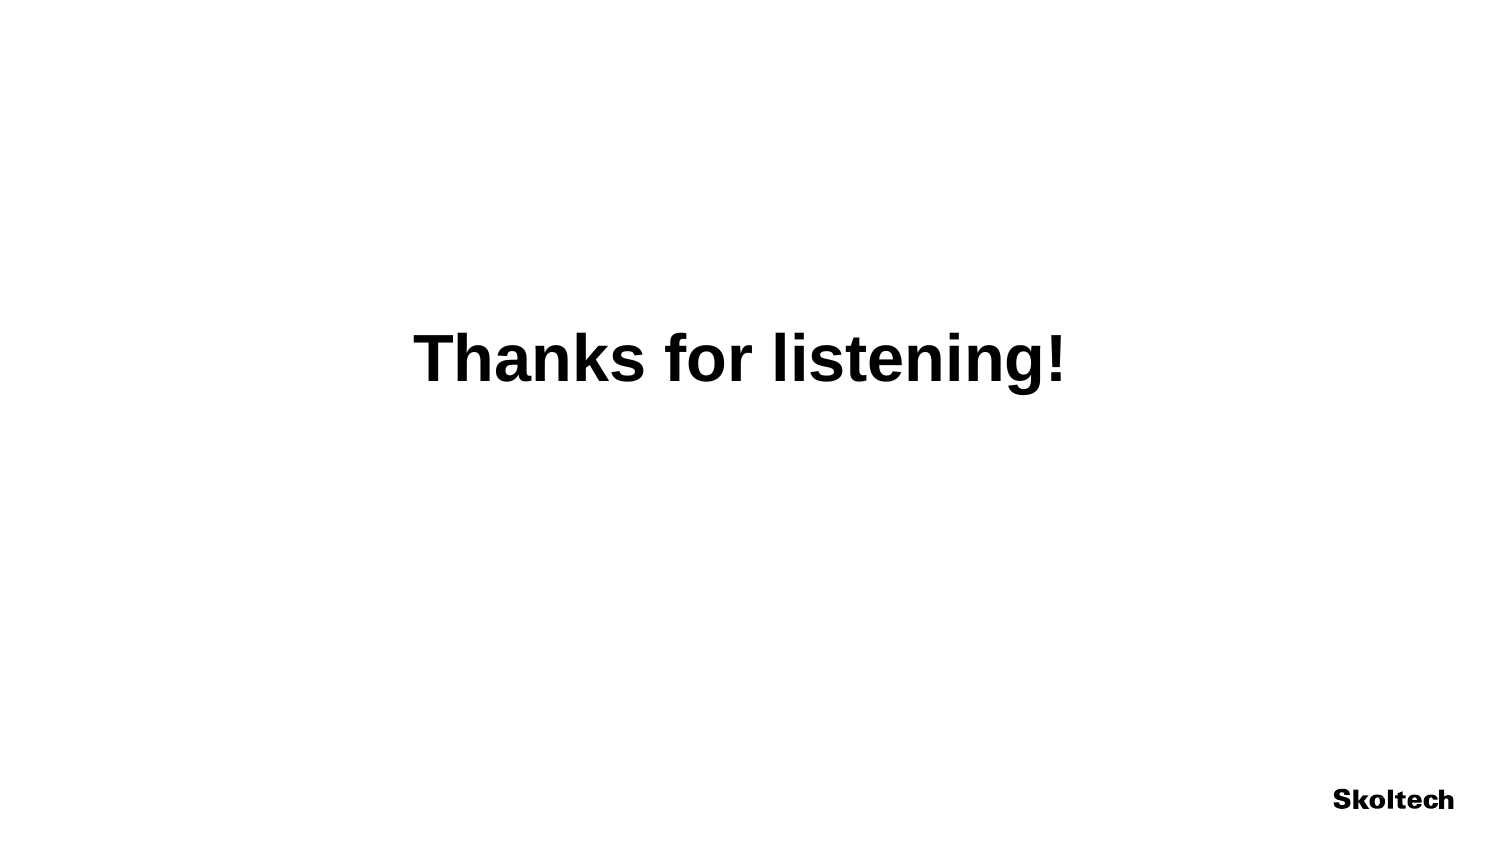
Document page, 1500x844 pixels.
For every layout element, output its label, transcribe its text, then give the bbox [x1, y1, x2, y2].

title Thanks for listening! [37, 319, 1444, 439]
